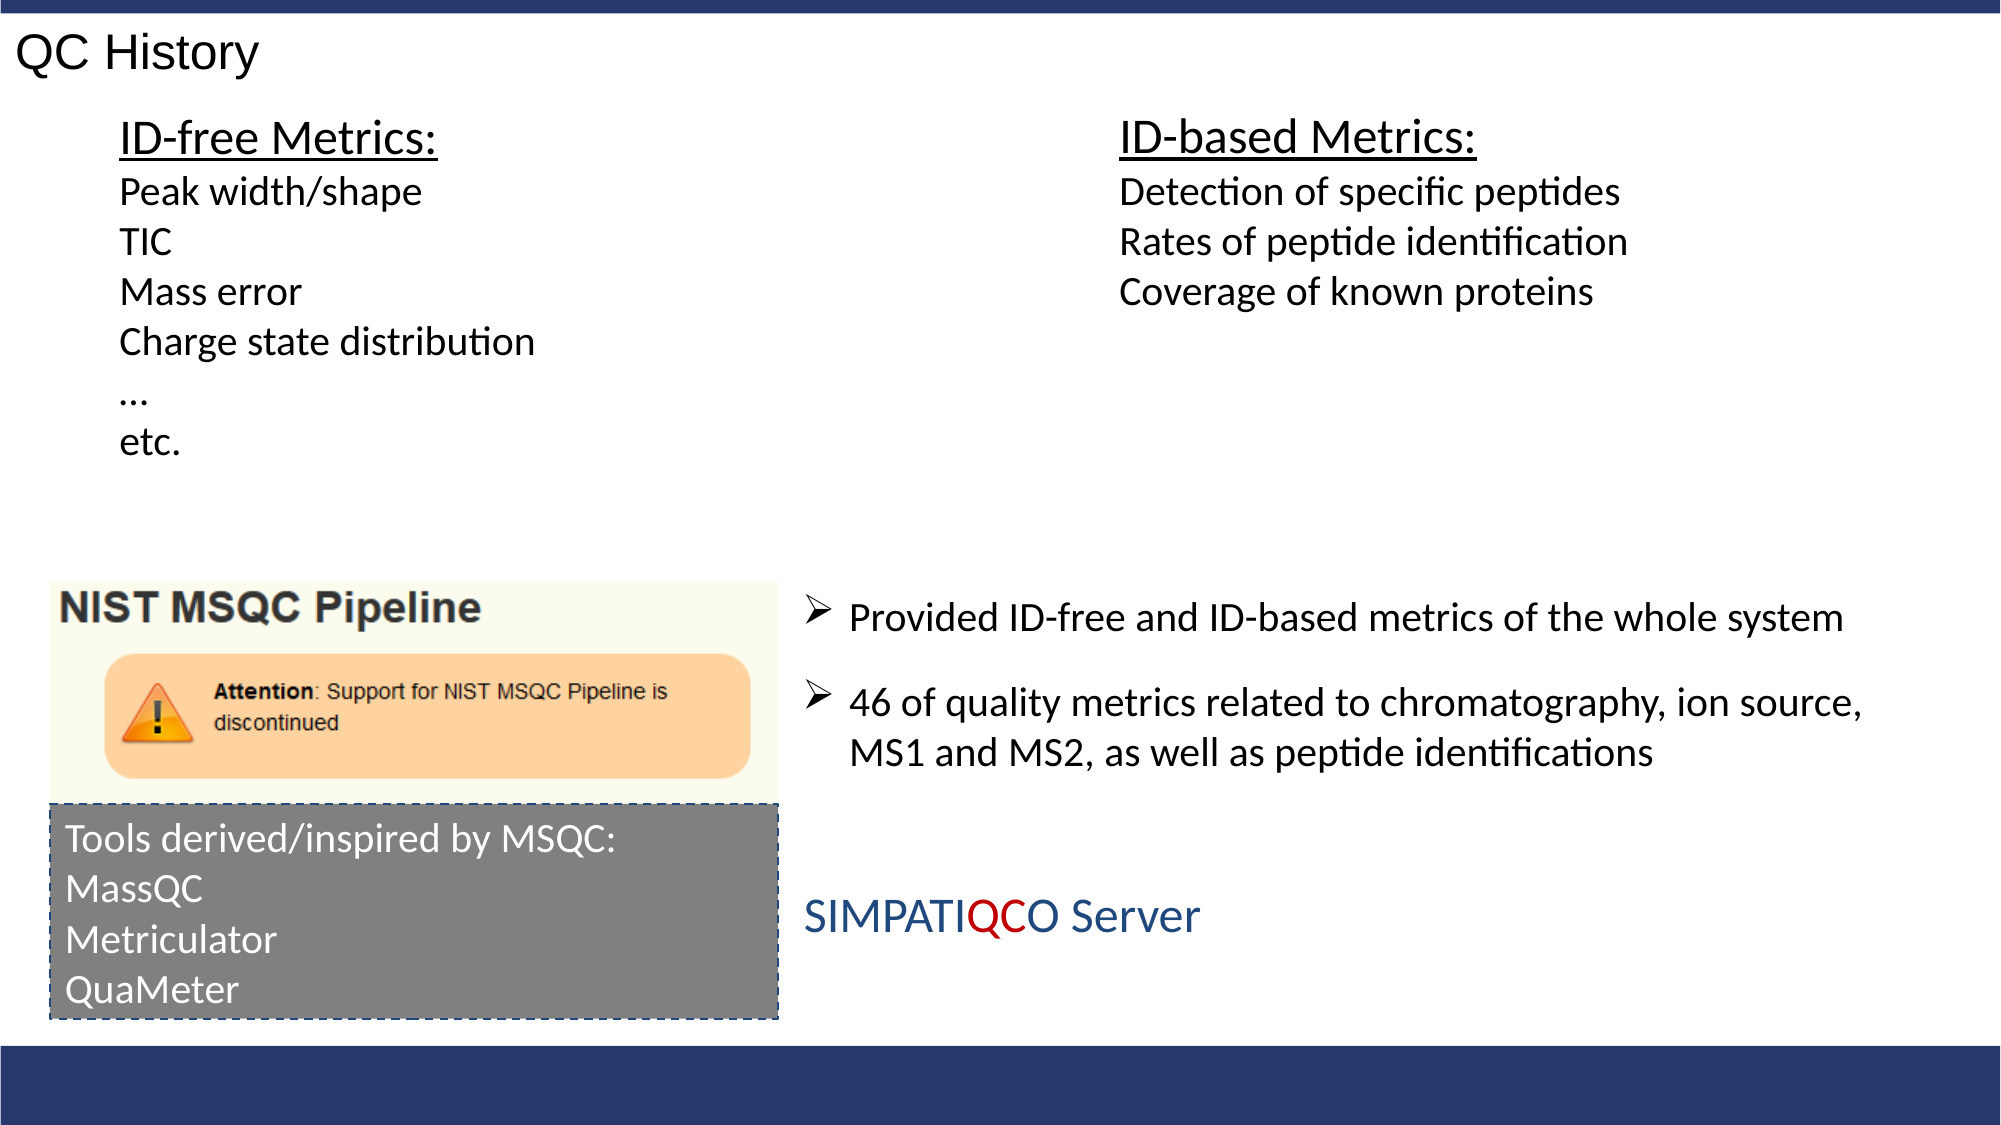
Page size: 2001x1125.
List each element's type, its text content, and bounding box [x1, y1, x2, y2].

text_box Tools derived/inspired by MSQC: MassQC Metriculator QuaMeter [49, 810, 779, 1019]
text_box Provided ID-free and ID-based metrics of the whole system 46 of quality metrics related to chromatography, ion source, MS1 and MS2, as well as peptide identifications [787, 582, 1938, 832]
title QC History [0, 12, 658, 88]
text_box SIMPATIQCO Server [789, 874, 1217, 950]
text_box ID-based Metrics: Detection of specific peptides Rates of peptide identification Coverage of known proteins [1104, 96, 2000, 372]
picture [49, 581, 779, 805]
text_box ID-free Metrics: Peak width/shape TIC Mass error Charge state distribution … etc. [104, 96, 1000, 522]
